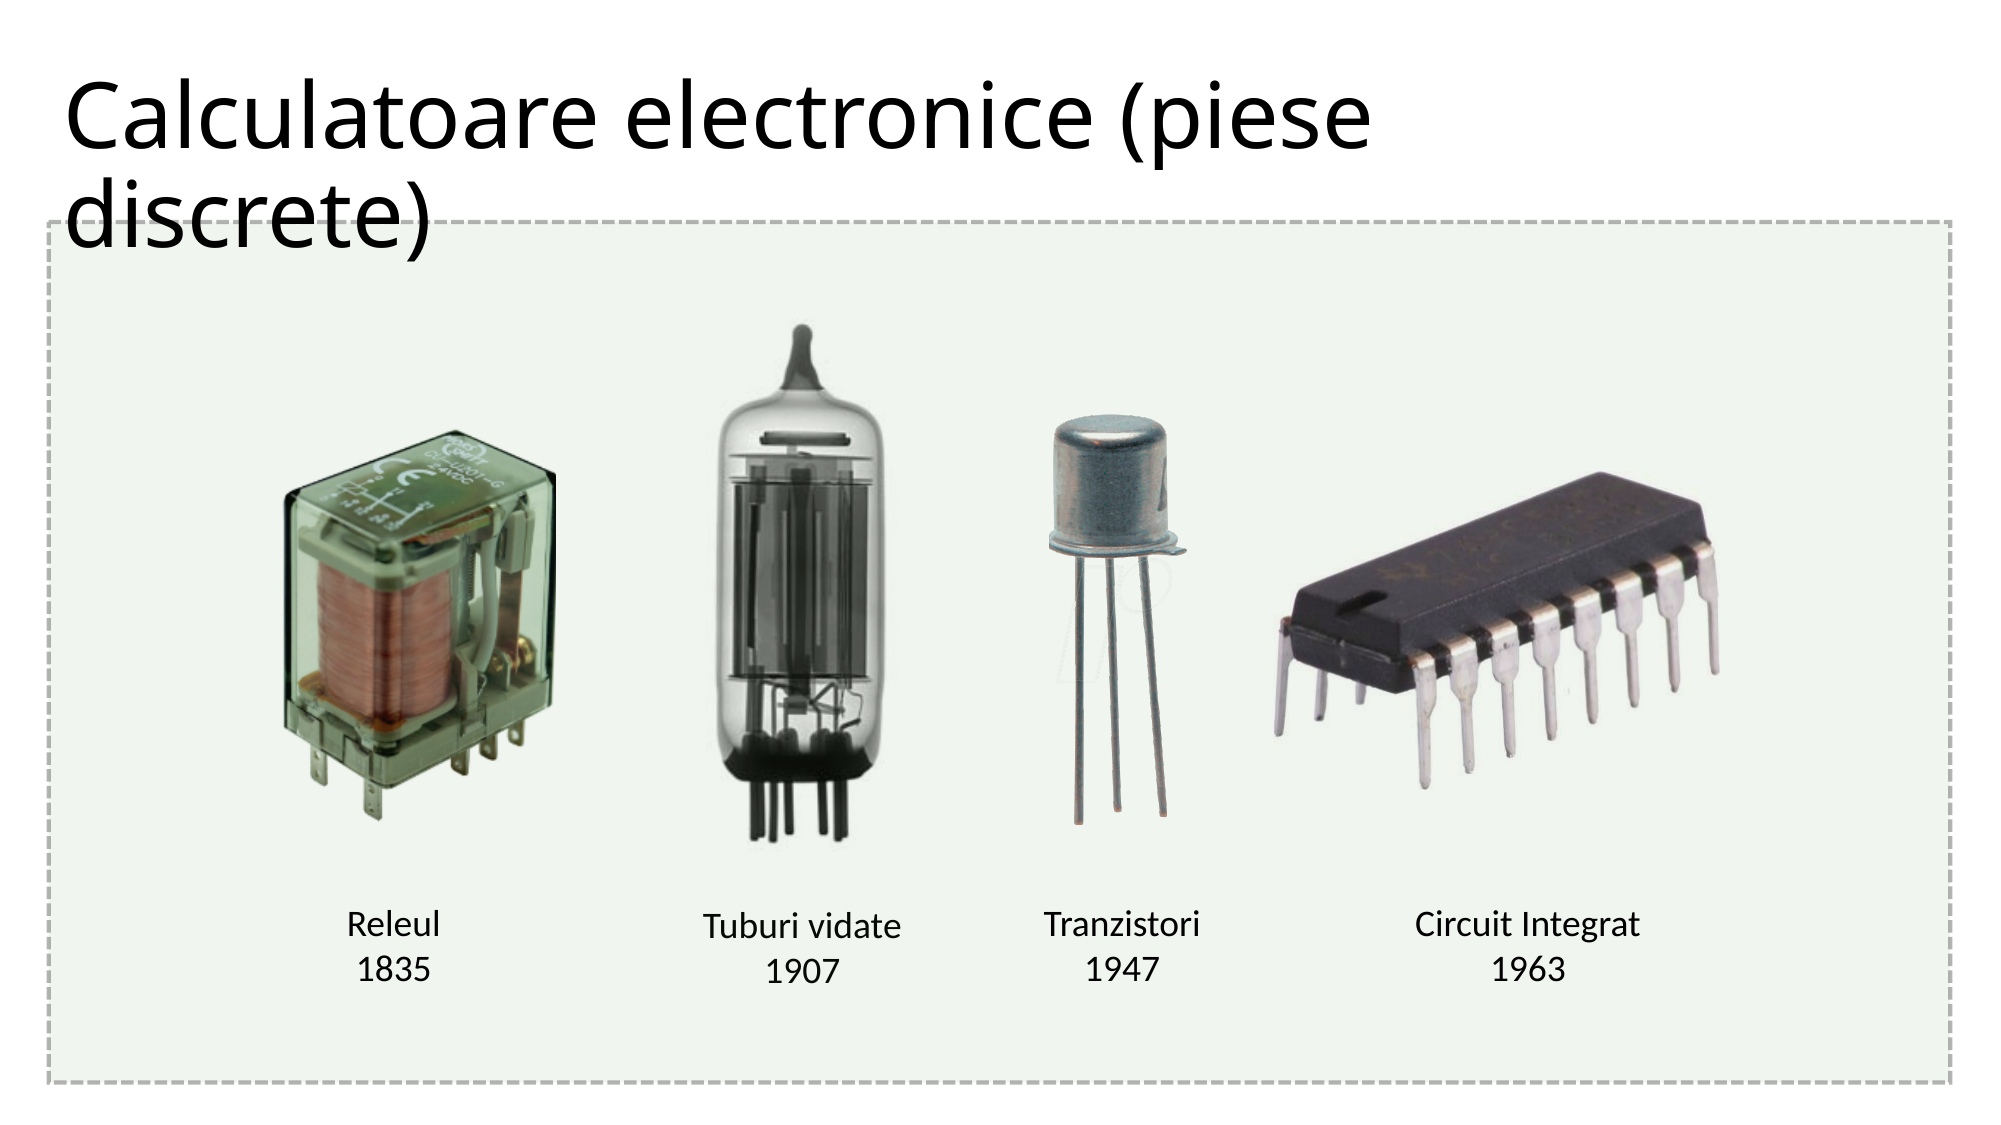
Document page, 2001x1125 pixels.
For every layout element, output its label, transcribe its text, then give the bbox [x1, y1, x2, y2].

picture [1273, 471, 1720, 790]
picture [161, 277, 1187, 893]
text_box [48, 221, 1951, 1084]
text_box Circuit Integrat 1963 [1400, 892, 1656, 997]
title Calculatoare electronice (piese discrete) [48, 59, 1774, 278]
text_box Releul 1835 [331, 892, 456, 997]
text_box Tranzistori 1947 [1028, 892, 1216, 997]
